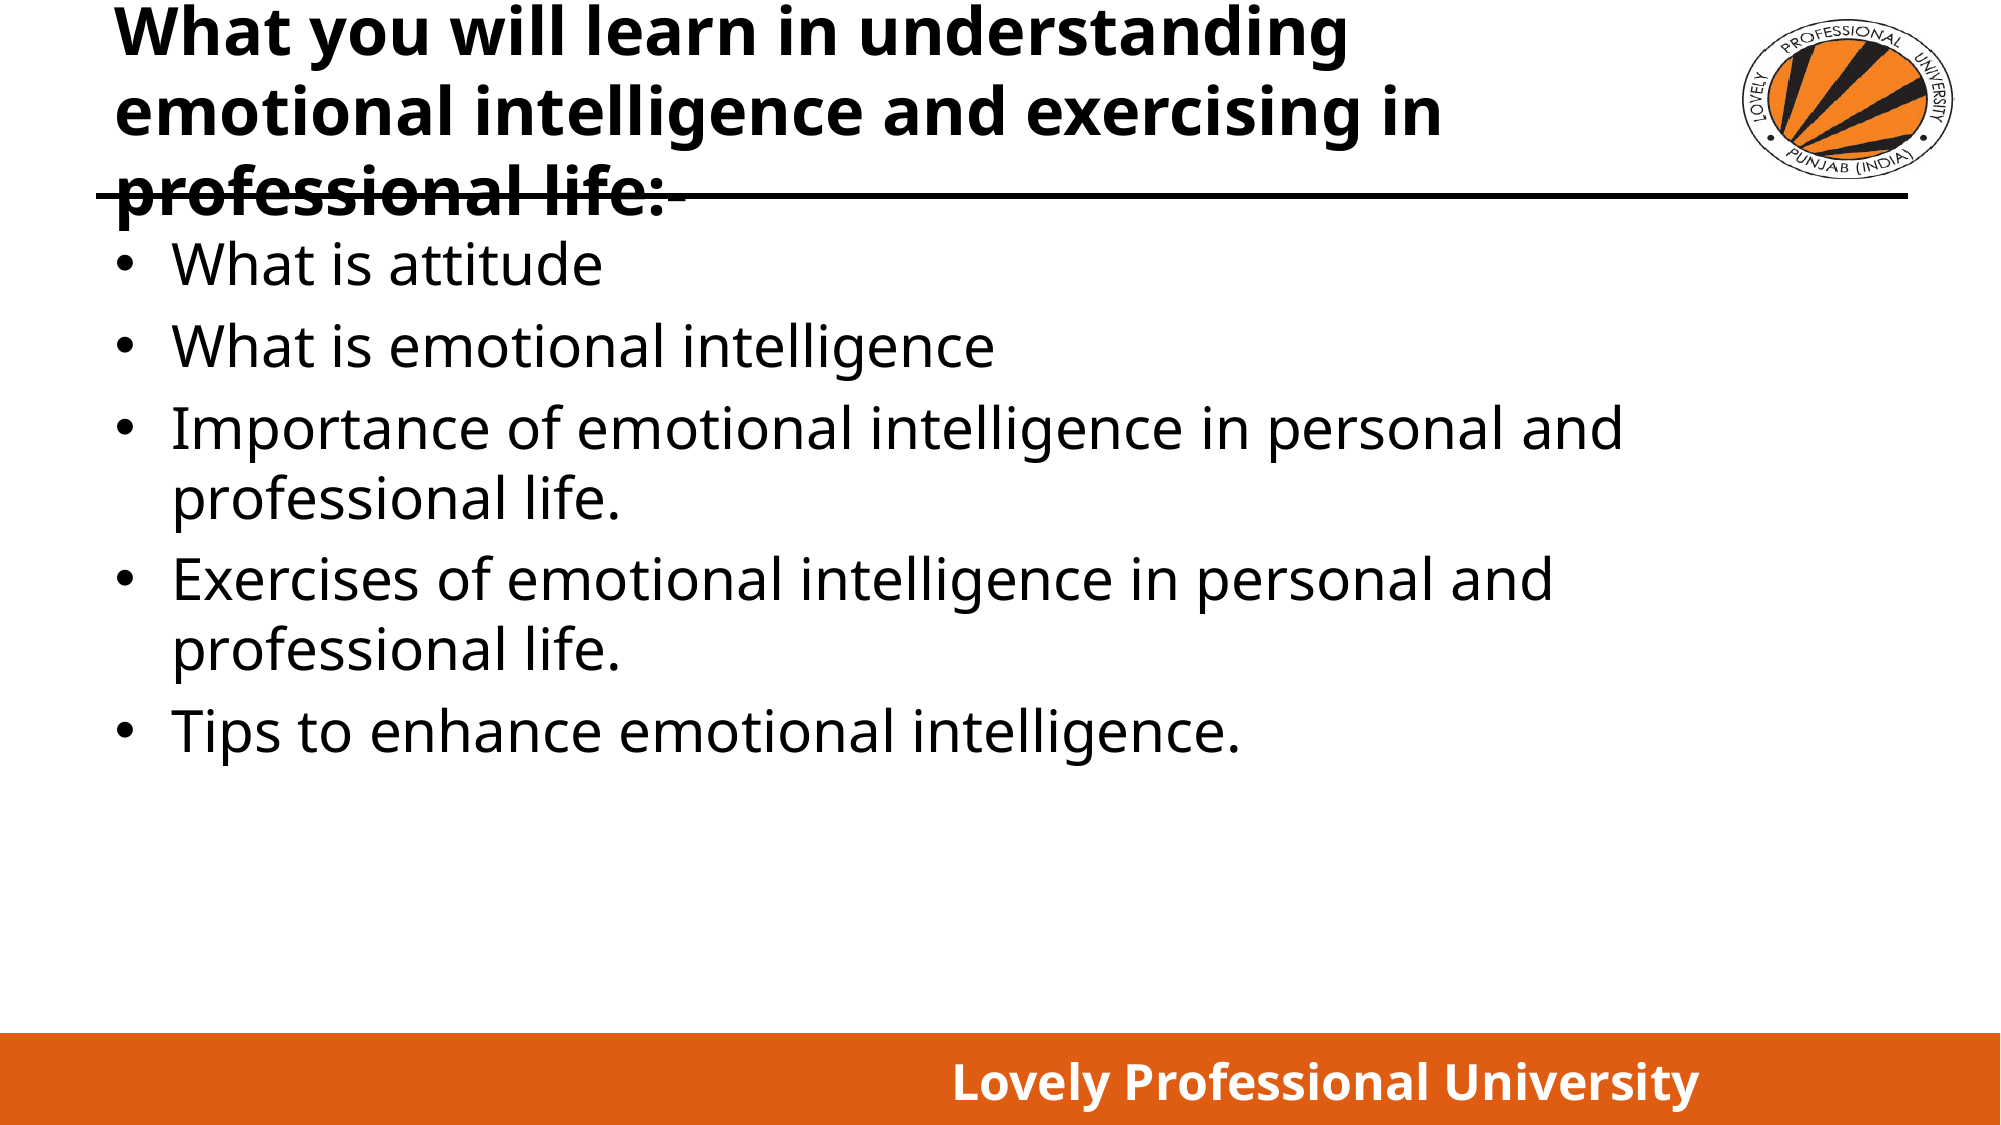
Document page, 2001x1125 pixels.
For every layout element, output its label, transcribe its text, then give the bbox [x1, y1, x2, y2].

title What you will learn in understanding emotional intelligence and exercising in professional life:- [99, 45, 1725, 173]
list What is attitude What is emotional intelligence Importance of emotional intelligence in personal and professional life. Exercises of emotional intelligence in personal and professional life. Tips to enhance emotional intelligence. [99, 220, 1900, 1005]
picture [1742, 19, 1955, 179]
